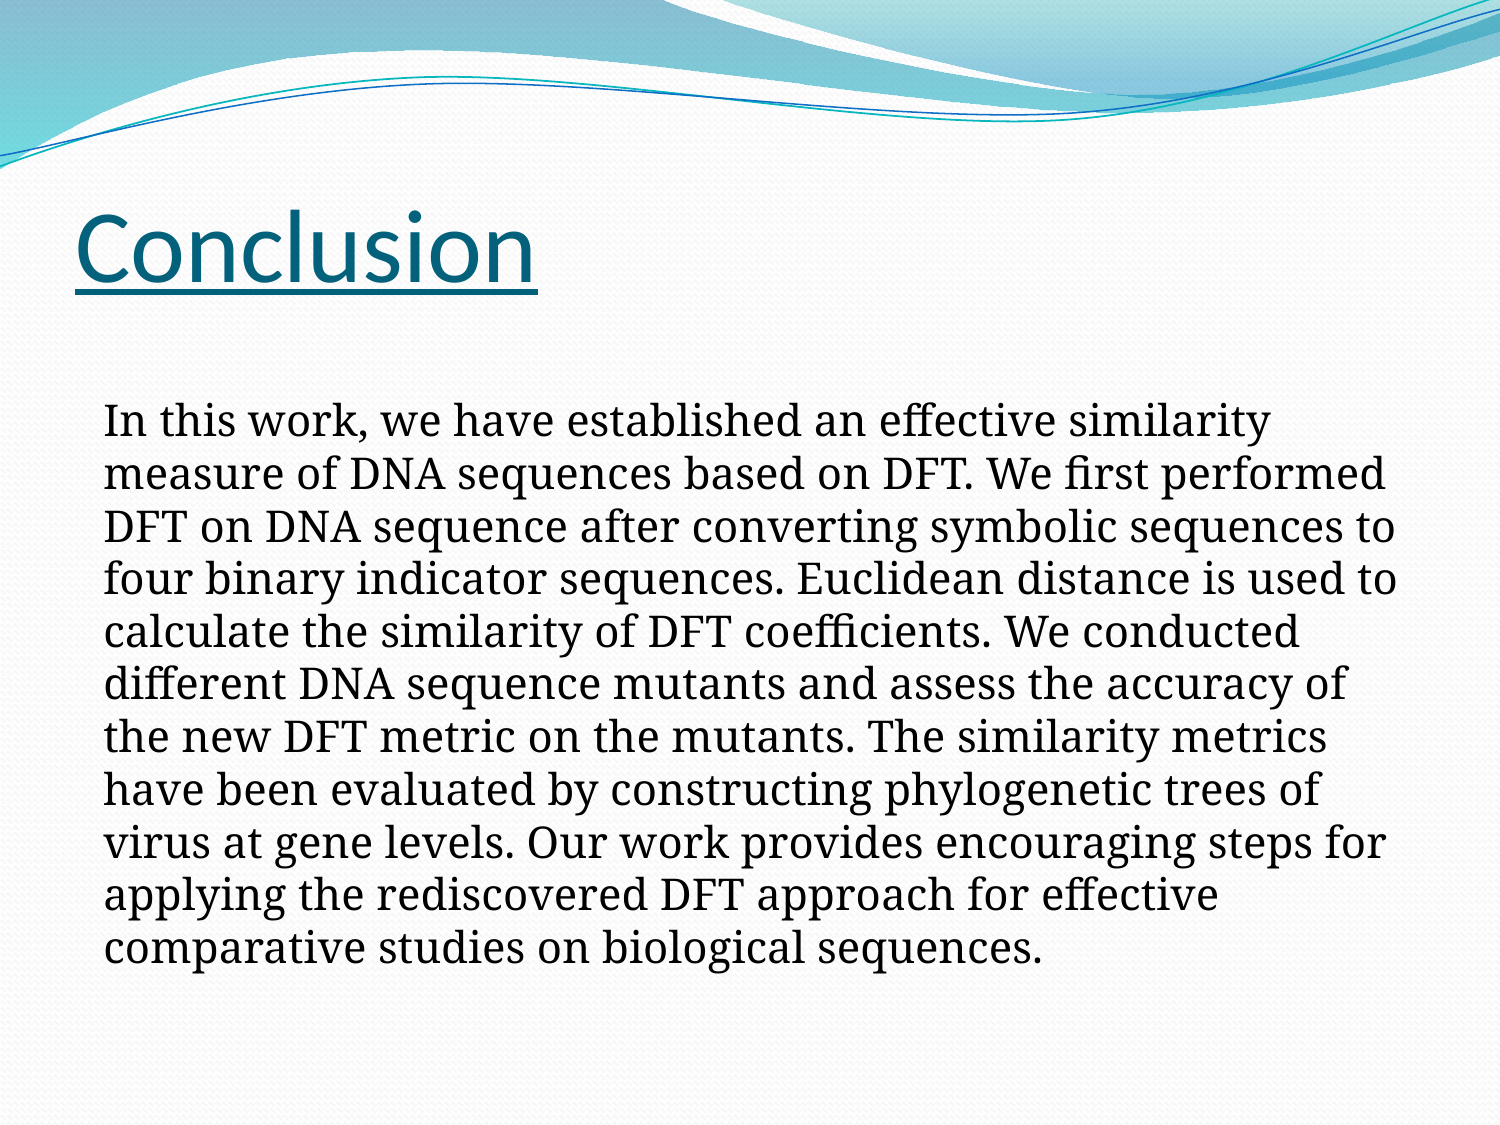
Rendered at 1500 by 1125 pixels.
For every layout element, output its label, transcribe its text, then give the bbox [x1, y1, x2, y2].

title Conclusion [75, 115, 1425, 303]
list In this work, we have established an effective similarity measure of DNA sequences based on DFT. We first performed DFT on DNA sequence after converting symbolic sequences to four binary indicator sequences. Euclidean distance is used to calculate the similarity of DFT coefficients. We conducted different DNA sequence mutants and assess the accuracy of the new DFT metric on the mutants. The similarity metrics have been evaluated by constructing phylogenetic trees of virus at gene levels. Our work provides encouraging steps for applying the rediscovered DFT approach for effective comparative studies on biological sequences. [88, 385, 1425, 1038]
